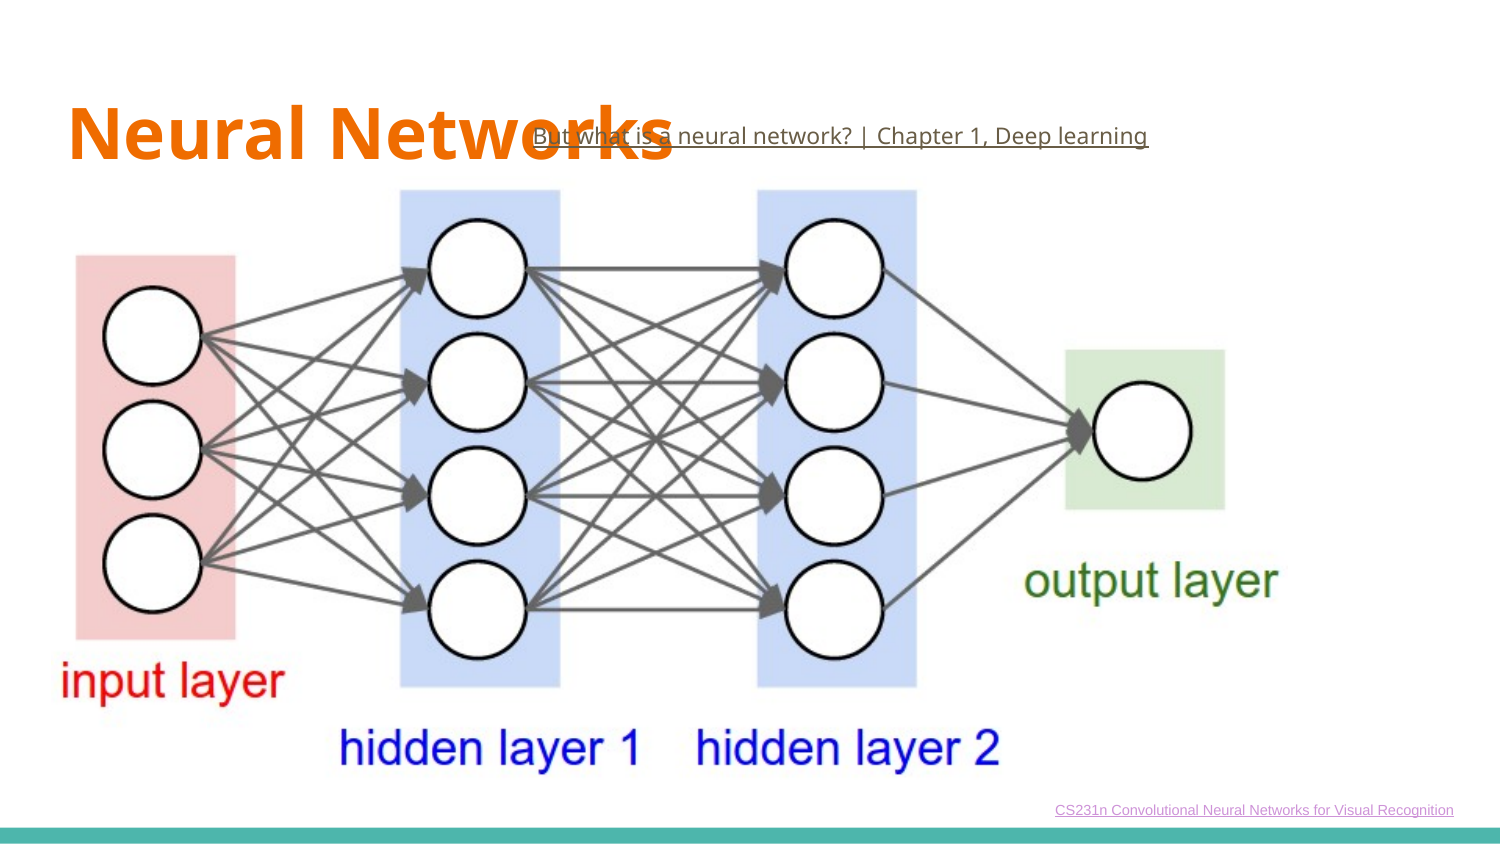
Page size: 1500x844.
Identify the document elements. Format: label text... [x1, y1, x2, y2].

text_box But what is a neural network? | Chapter 1, Deep learning [517, 101, 1310, 168]
text_box CS231n Convolutional Neural Networks for Visual Recognition [1040, 783, 1482, 830]
title Neural Networks [51, 72, 1449, 189]
picture [50, 176, 1288, 784]
